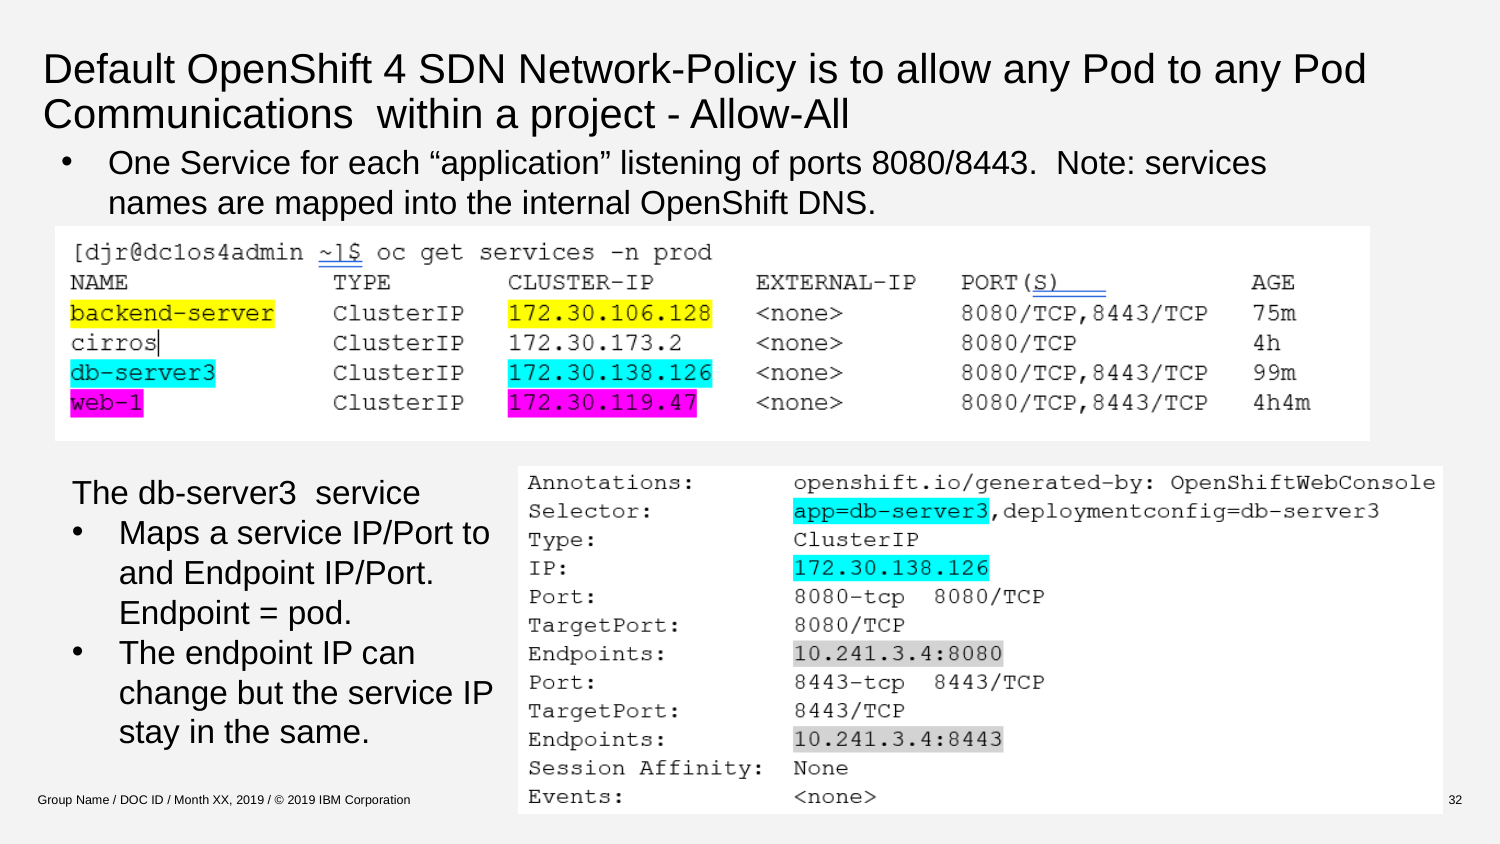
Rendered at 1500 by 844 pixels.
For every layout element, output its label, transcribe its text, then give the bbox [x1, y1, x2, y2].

picture [54, 226, 1370, 441]
text_box The db-server3 service Maps a service IP/Port to and Endpoint IP/Port. Endpoint = pod. The endpoint IP can change but the service IP stay in the same. [57, 463, 545, 793]
text_box Default OpenShift 4 SDN Network-Policy is to allow any Pod to any Pod Communications within a project - Allow-All [42, 47, 1463, 180]
slide_number 32 [1447, 785, 1463, 813]
footer Group Name / DOC ID / Month XX, 2019 / © 2019 IBM Corporation [37, 785, 513, 813]
text_box One Service for each “application” listening of ports 8080/8443. Note: services names are mapped into the internal OpenShift DNS. [46, 134, 1390, 229]
picture [518, 466, 1443, 815]
